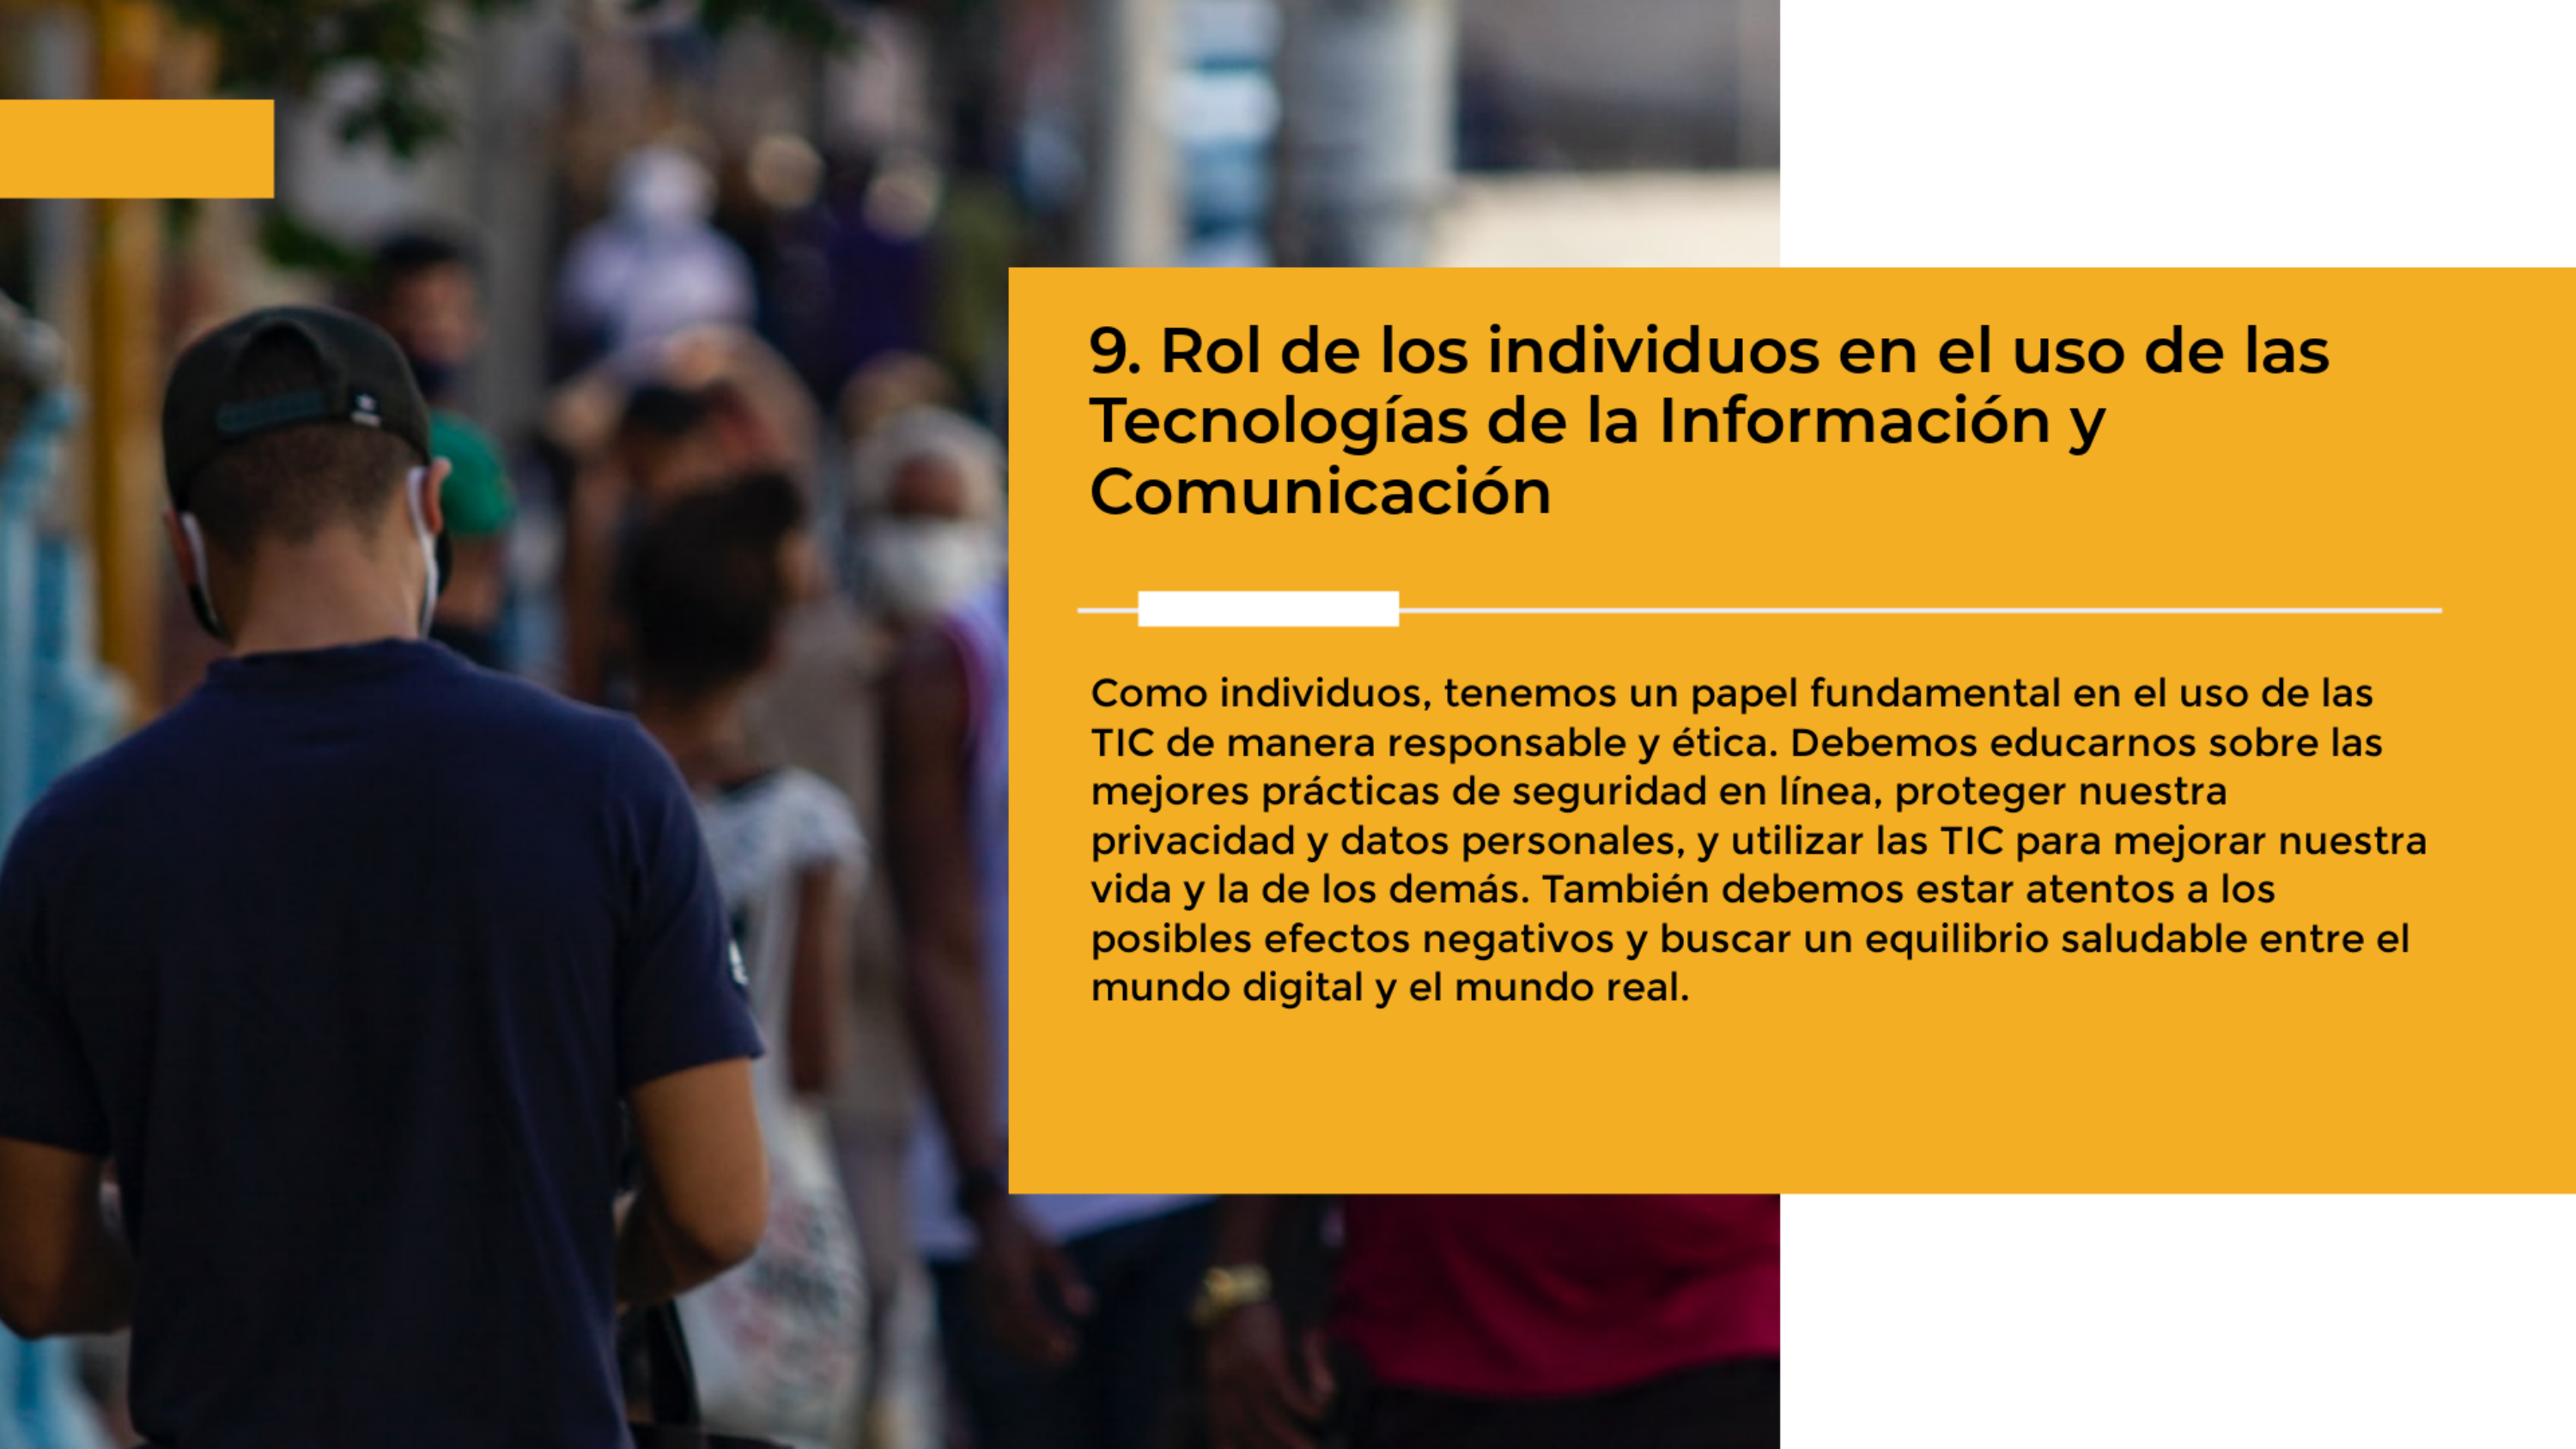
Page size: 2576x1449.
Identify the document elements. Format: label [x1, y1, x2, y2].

text_box [0, 0, 2576, 1449]
